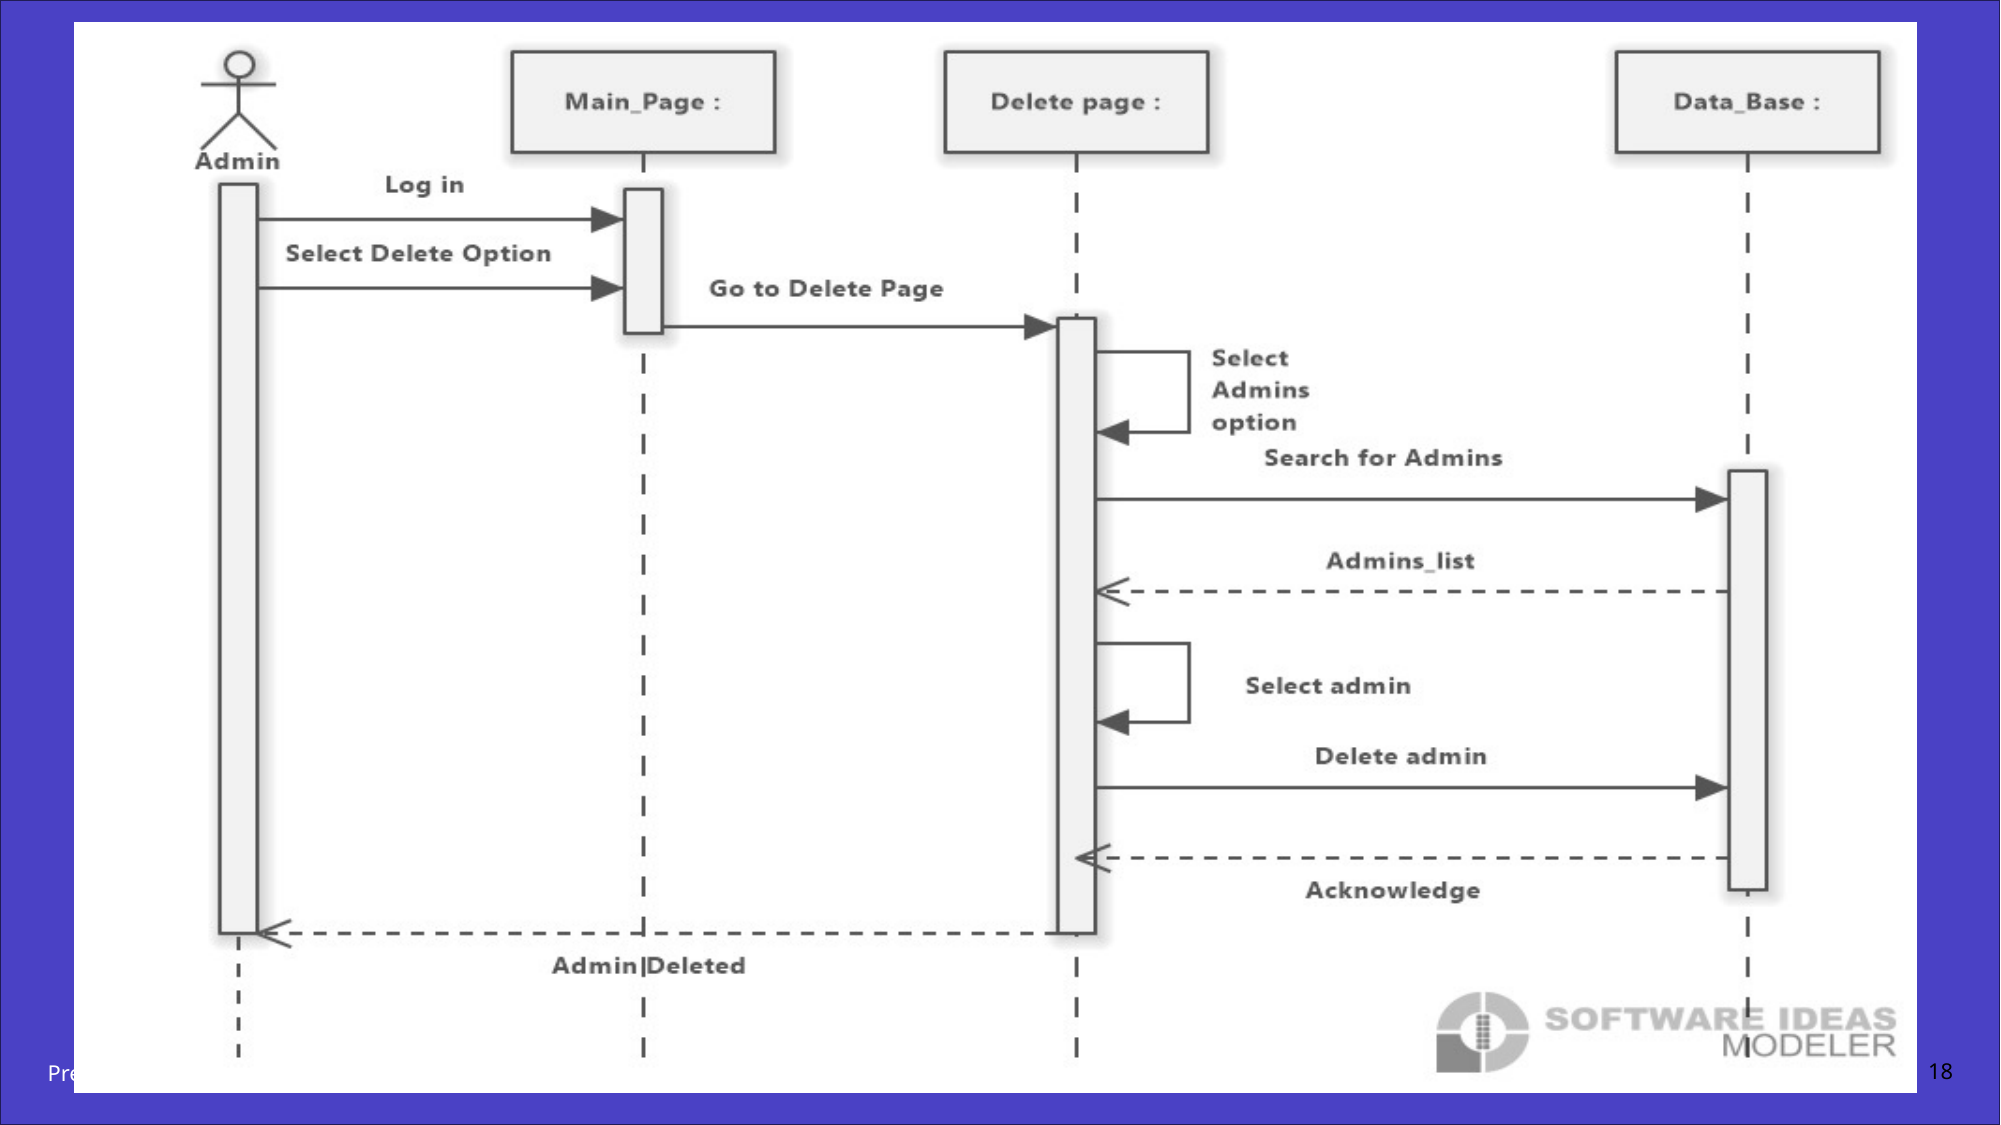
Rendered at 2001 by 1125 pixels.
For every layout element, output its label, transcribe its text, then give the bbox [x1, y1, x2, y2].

text_box [0, 0, 2000, 1125]
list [74, 22, 1917, 1093]
footer Presentation title [32, 1042, 488, 1103]
slide_number 18 [1864, 1042, 1968, 1103]
